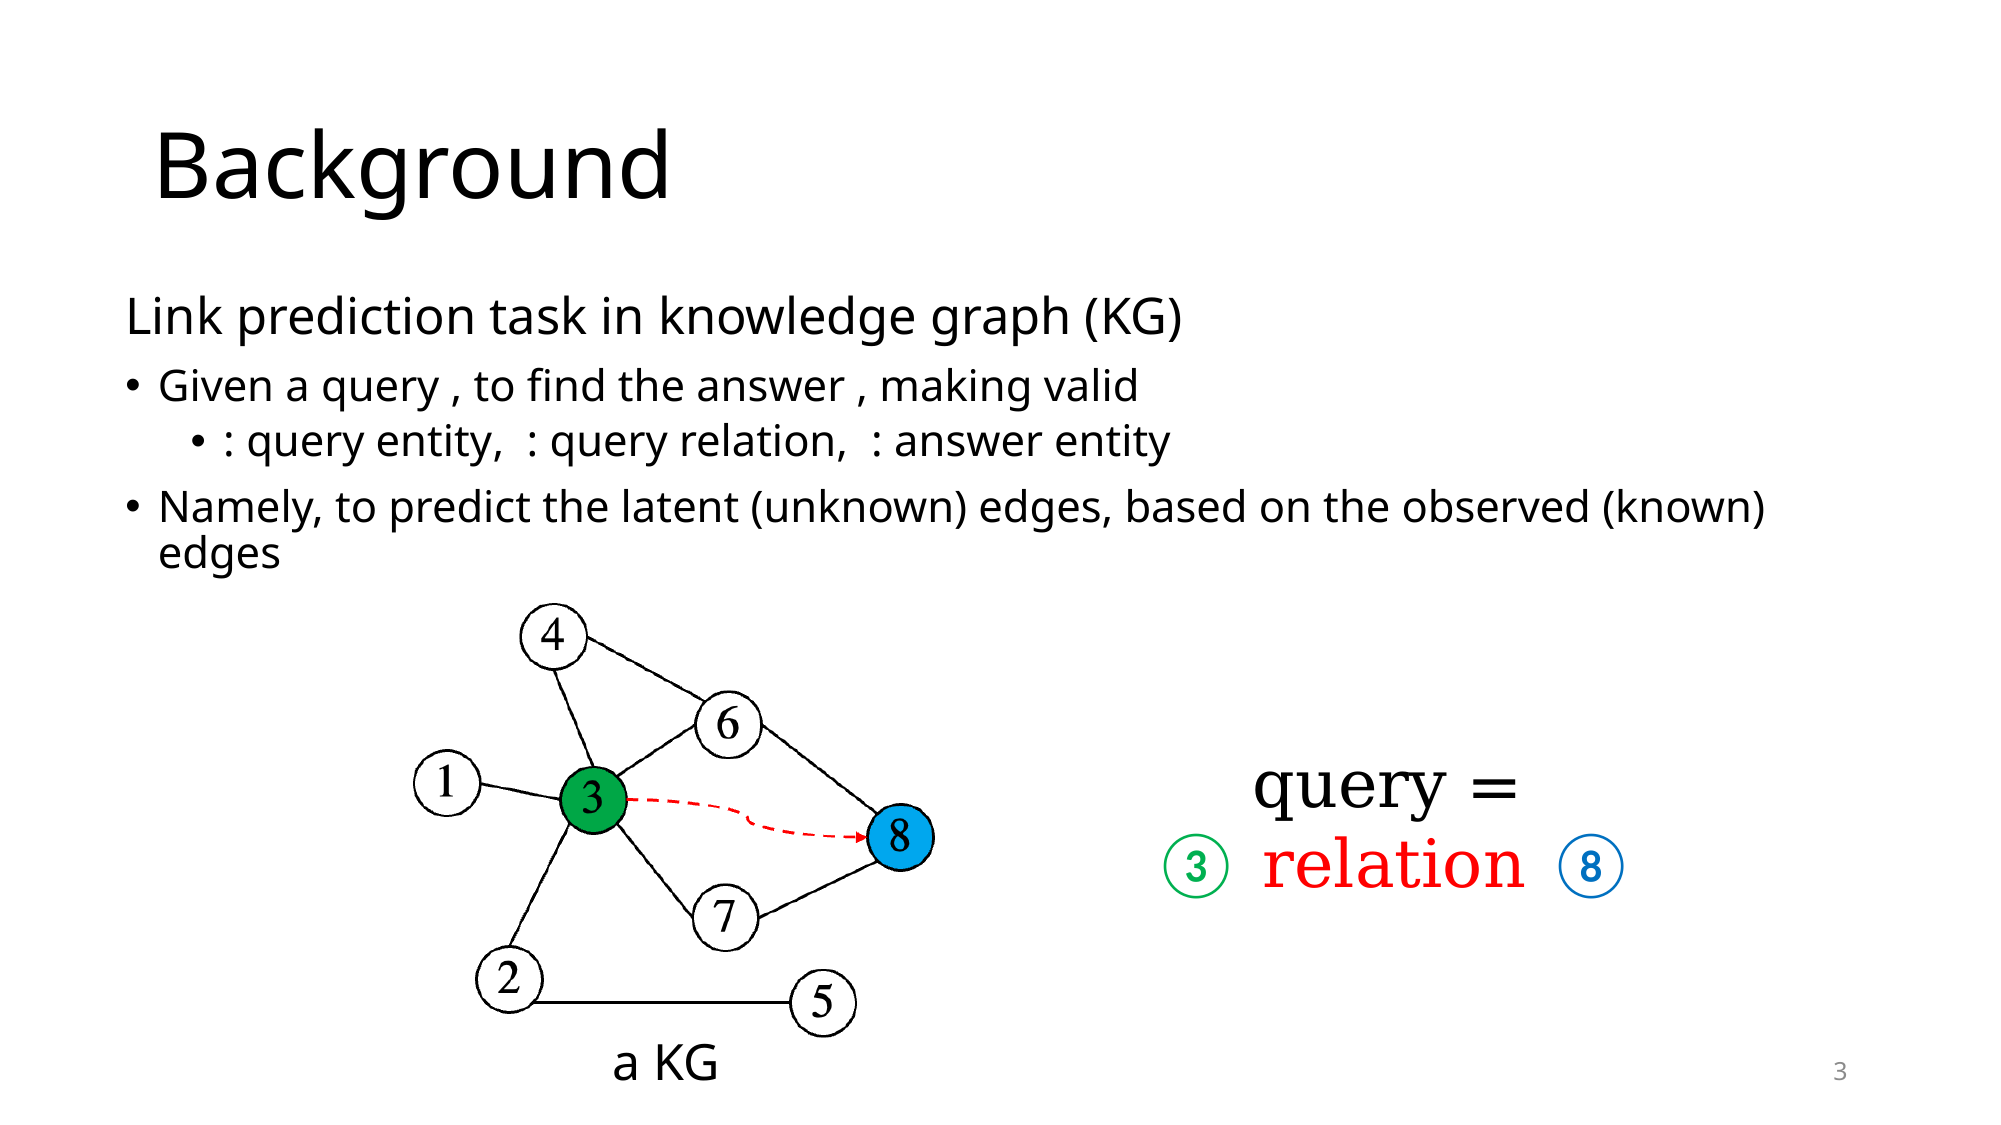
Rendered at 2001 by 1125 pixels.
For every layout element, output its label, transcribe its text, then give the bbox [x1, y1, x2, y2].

picture [395, 585, 951, 1047]
slide_number 3 [1412, 1042, 1863, 1103]
title Background [137, 59, 1863, 278]
